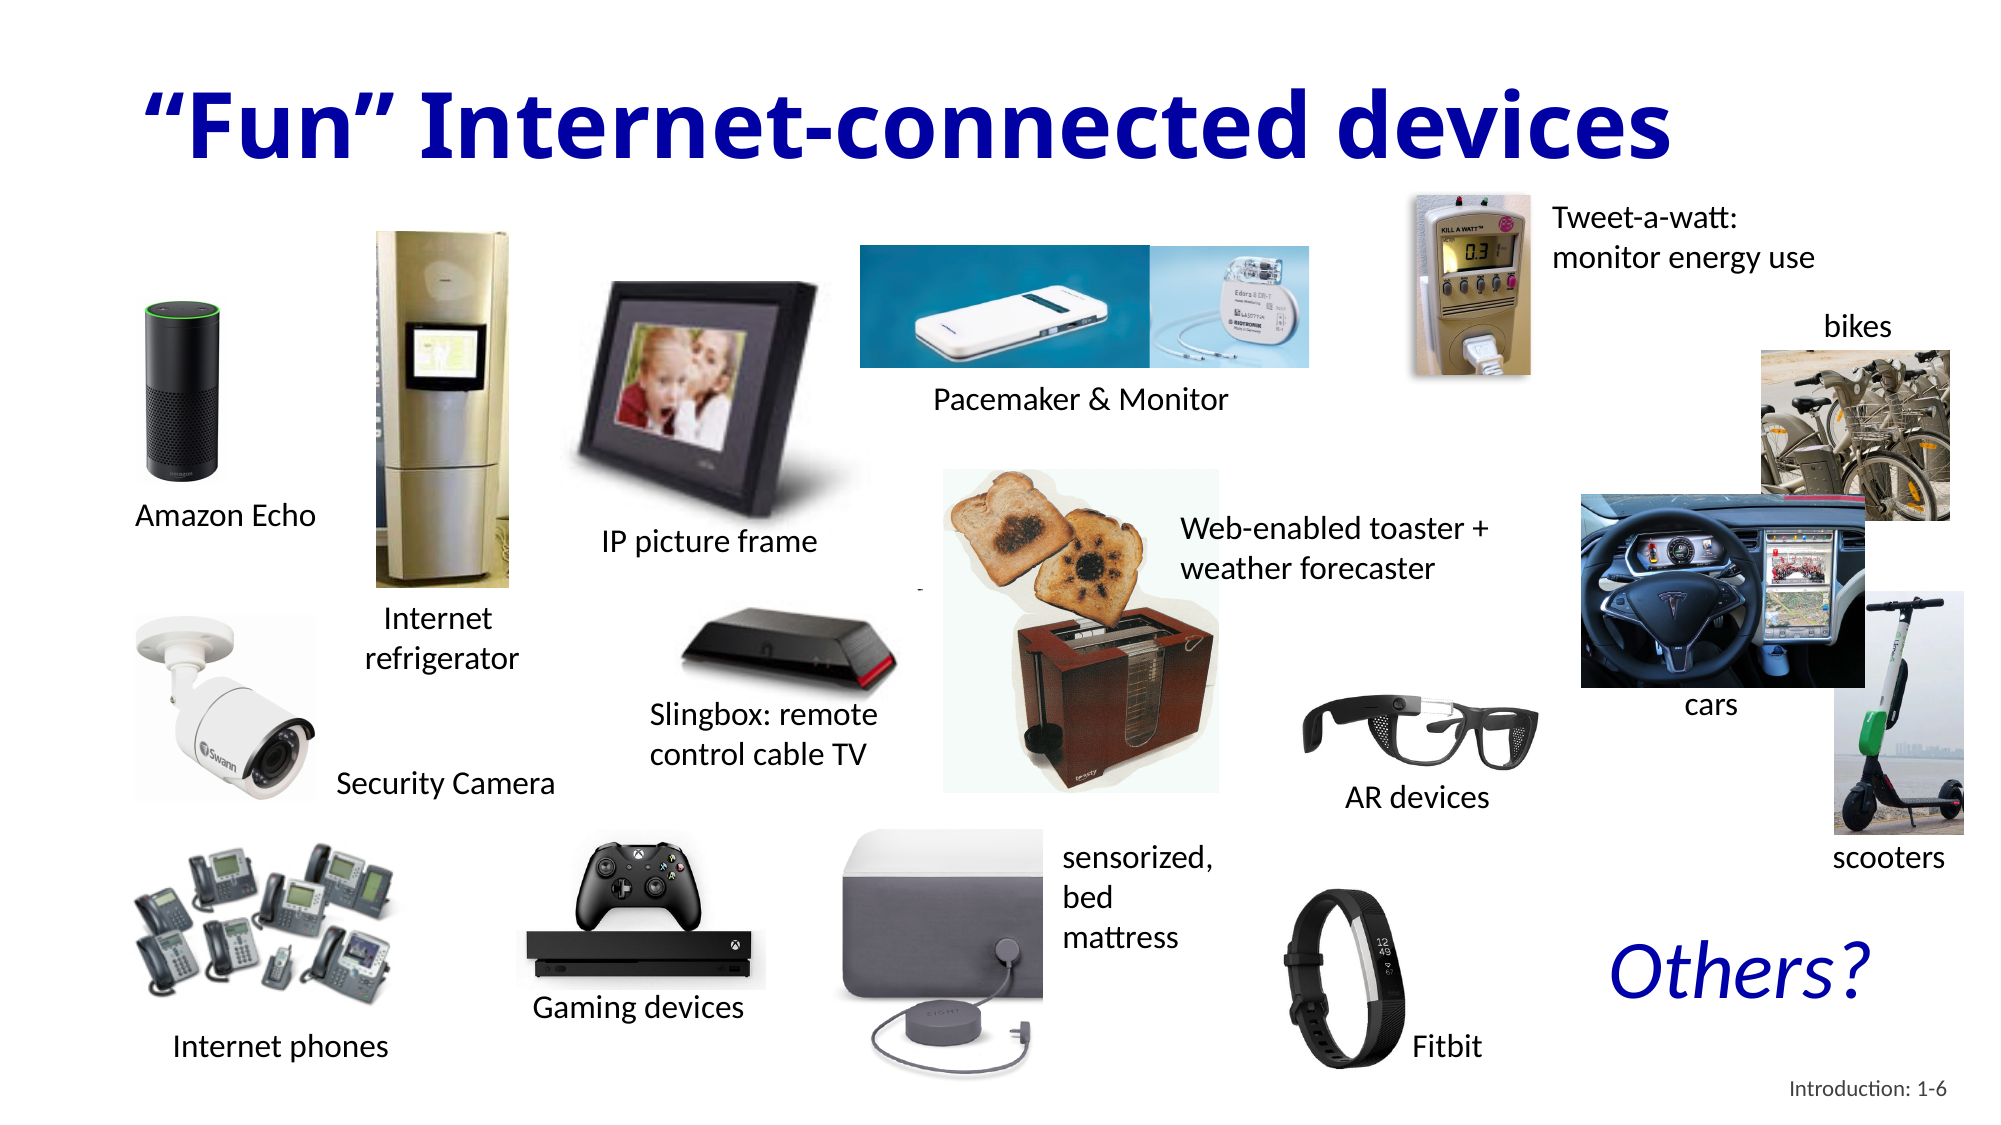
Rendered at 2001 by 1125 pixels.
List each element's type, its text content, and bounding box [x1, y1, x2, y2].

slide_number Introduction: 1- [1512, 1056, 1963, 1117]
text_box Others? [1833, 907, 1889, 1023]
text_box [516, 829, 766, 1034]
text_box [1581, 297, 1964, 884]
title “Fun” Internet-connected devices [129, 55, 1855, 202]
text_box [860, 245, 1546, 1087]
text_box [118, 187, 1833, 1083]
